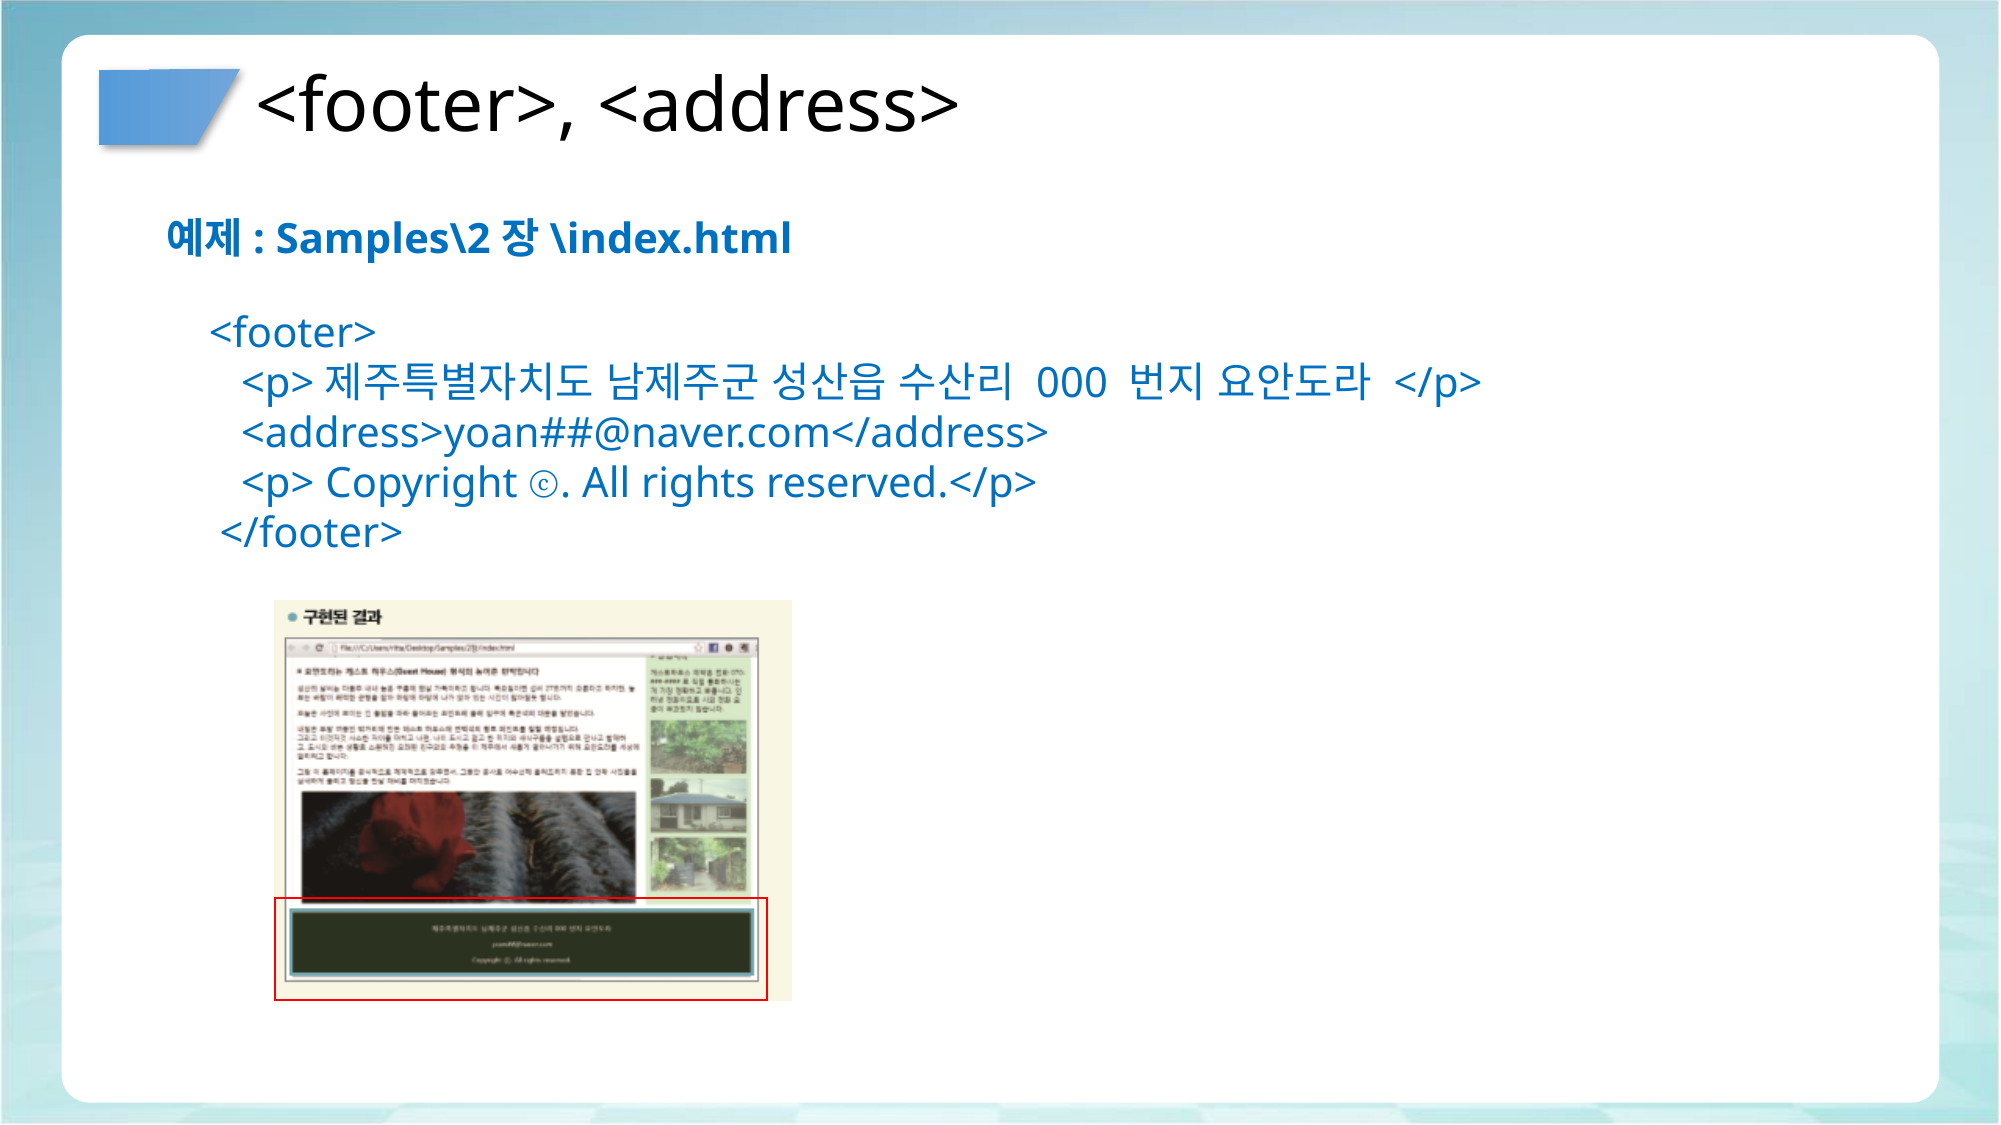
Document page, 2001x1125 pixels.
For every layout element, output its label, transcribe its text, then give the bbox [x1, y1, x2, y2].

text_box 예제: Samples\2장\index.html [151, 204, 1341, 270]
title <footer>, <address> [240, 49, 1809, 165]
picture [0, 0, 2001, 1125]
text_box <footer> <p>제주특별자치도 남제주군 성산읍 수산리 000 번지 요안도라 </p> <address>yoan##@naver.com</address> <p> Copyright ⓒ. All rights reserved.</p> </footer> [183, 298, 1888, 564]
